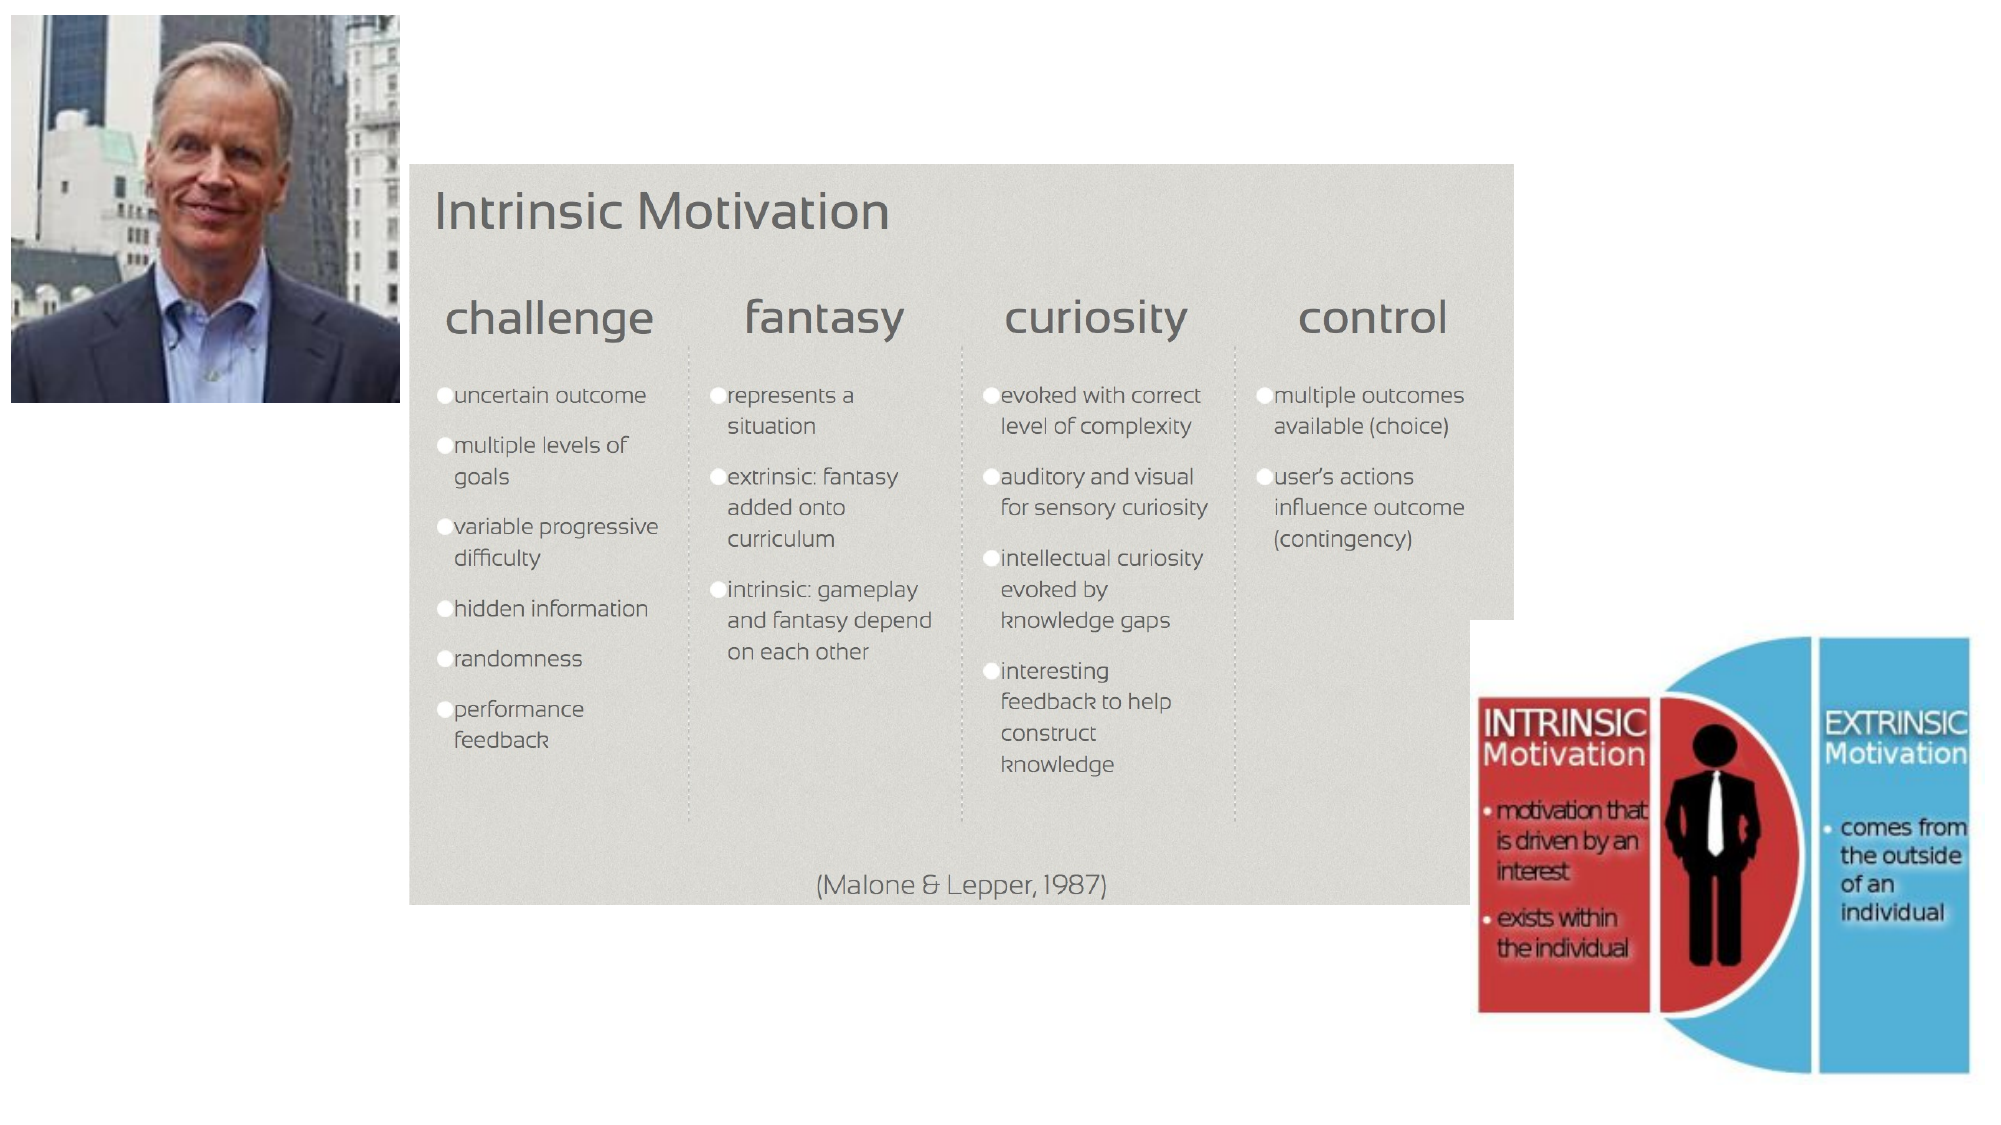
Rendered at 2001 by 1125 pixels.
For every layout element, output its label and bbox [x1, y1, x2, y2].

picture [11, 15, 400, 404]
picture [409, 164, 1985, 1085]
